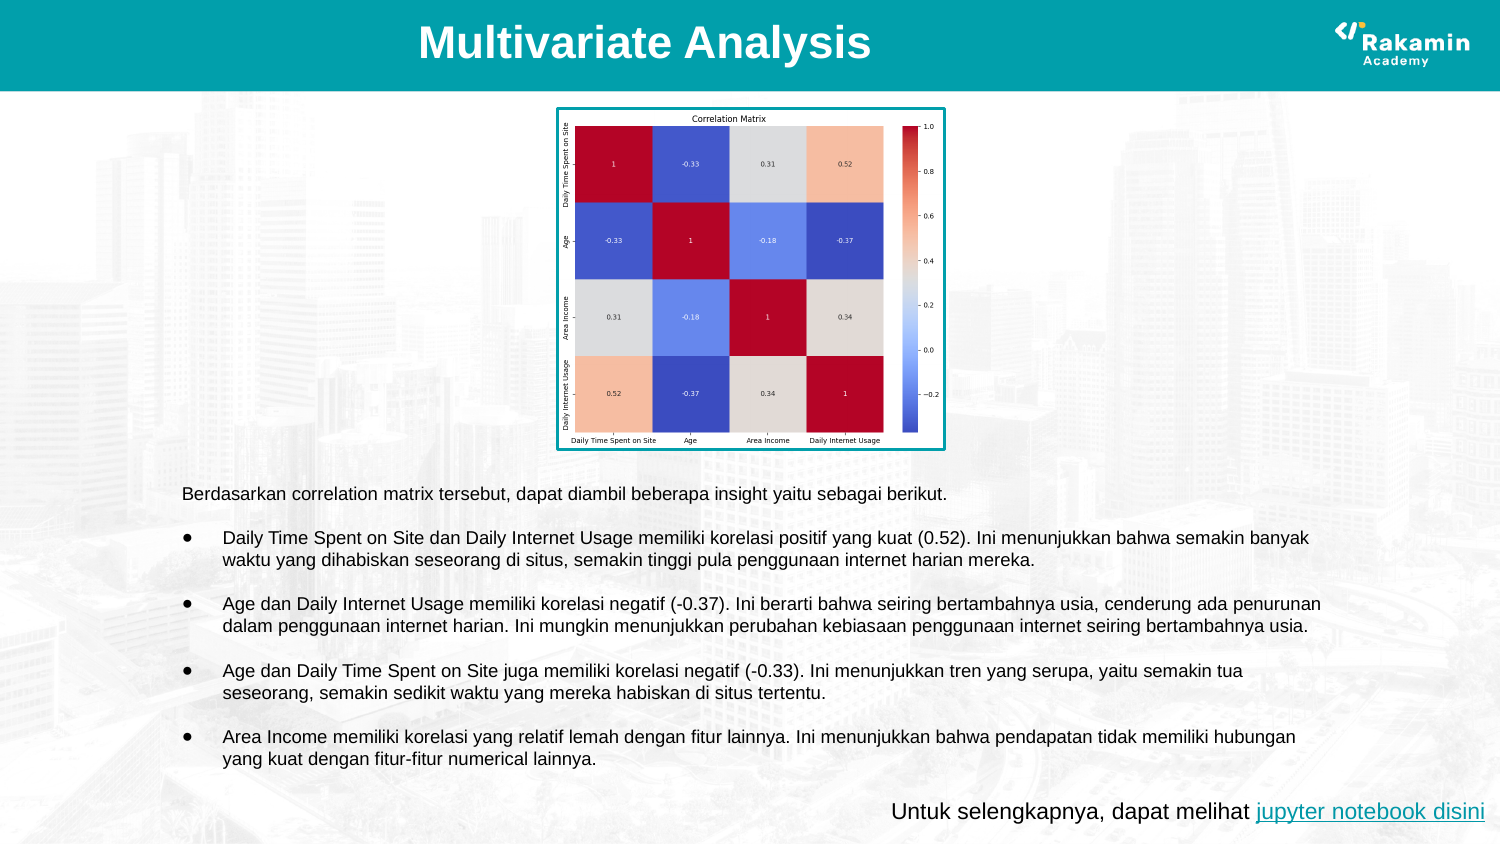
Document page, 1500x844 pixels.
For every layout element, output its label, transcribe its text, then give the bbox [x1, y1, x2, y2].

picture [0, 0, 1500, 844]
title Multivariate Analysis [0, 0, 1291, 92]
text_box Untuk selengkapnya, dapat melihat jupyter notebook disini [763, 782, 1500, 838]
text_box Berdasarkan correlation matrix tersebut, dapat diambil beberapa insight yaitu sebagai berikut. Daily Time Spent on Site dan Daily Internet Usage memiliki korelasi positif yang kuat (0.52). Ini menunjukkan bahwa semakin banyak waktu yang dihabiskan seseorang di situs, semakin tinggi pula penggunaan internet harian mereka. Age dan Daily Internet Usage memiliki korelasi negatif (-0.37). Ini berarti bahwa seiring bertambahnya usia, cenderung ada penurunan dalam penggunaan internet harian. Ini mungkin menunjukkan perubahan kebiasaan penggunaan internet seiring bertambahnya usia. Age dan Daily Time Spent on Site juga memiliki korelasi negatif (-0.33). Ini menunjukkan tren yang serupa, yaitu semakin tua seseorang, semakin sedikit waktu yang mereka habiskan di situs tertentu. Area Income memiliki korelasi yang relatif lemah dengan fitur lainnya. Ini menunjukkan bahwa pendapatan tidak memiliki hubungan yang kuat dengan fitur-fitur numerical lainnya. [147, 466, 1355, 795]
